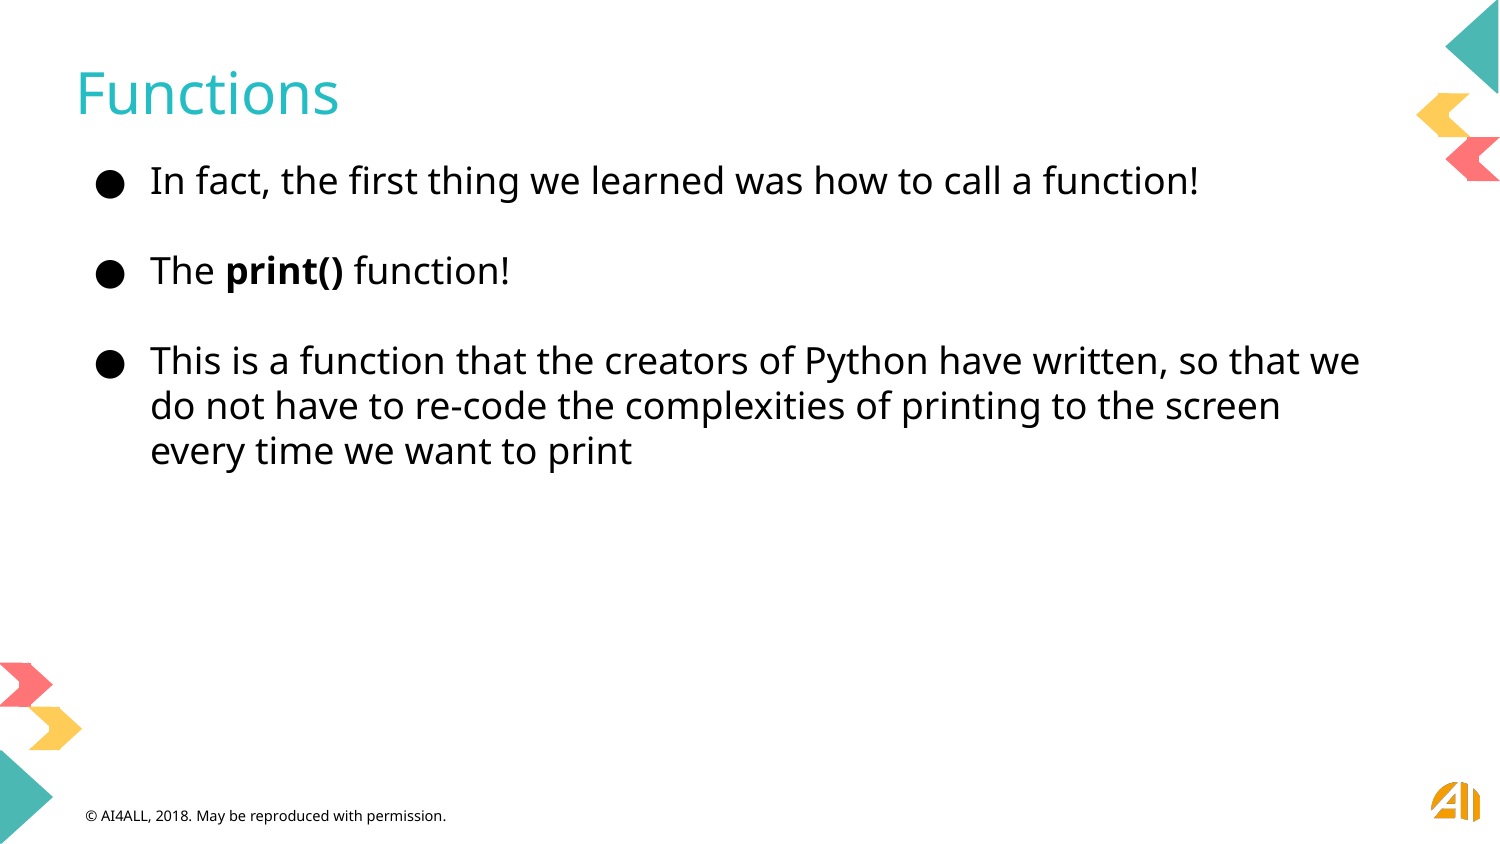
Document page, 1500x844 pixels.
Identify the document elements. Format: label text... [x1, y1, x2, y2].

picture [1431, 782, 1480, 822]
list In fact, the first thing we learned was how to call a function! The print() function! This is a function that the creators of Python have written, so that we do not have to re-code the complexities of printing to the screen every time we want to print [75, 157, 1385, 707]
title Functions [75, 56, 1296, 117]
